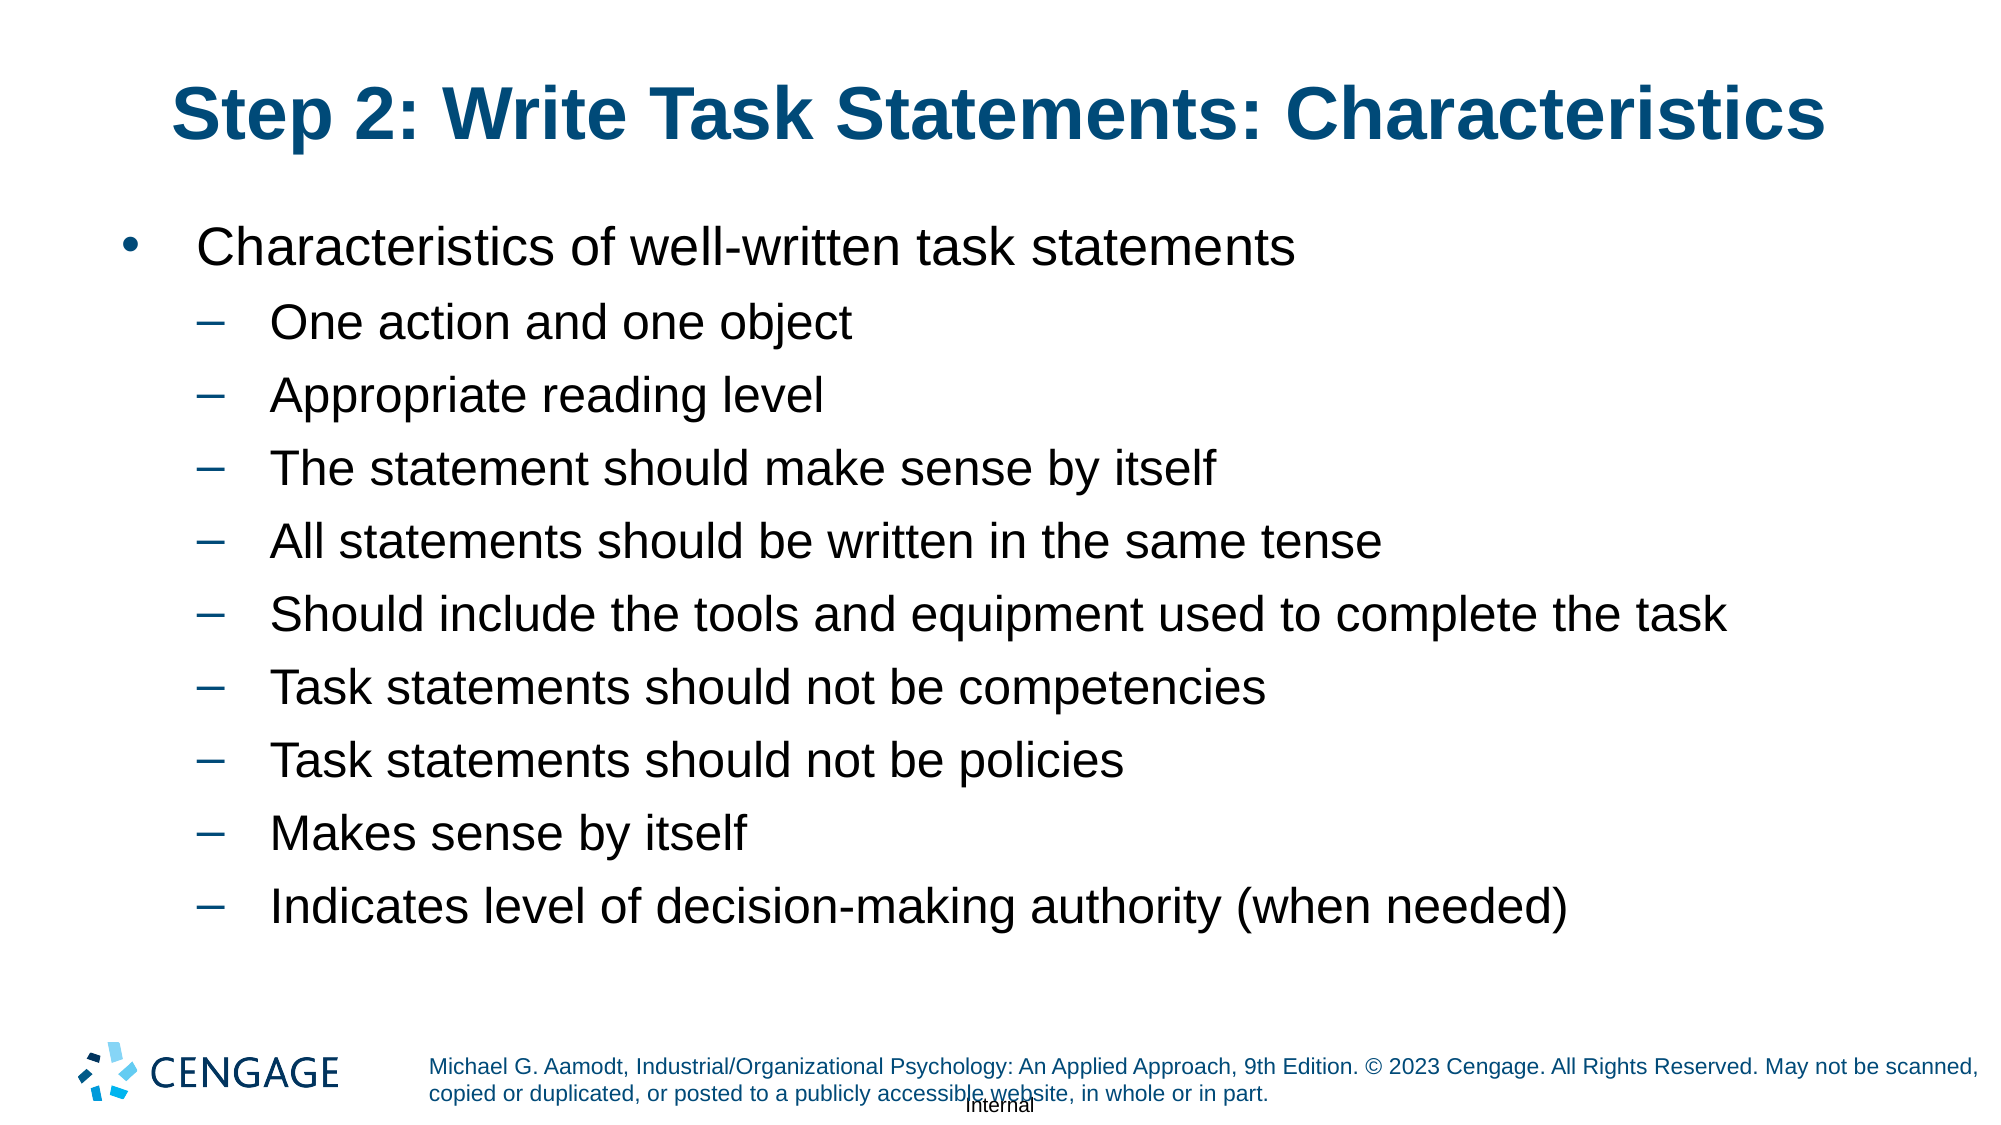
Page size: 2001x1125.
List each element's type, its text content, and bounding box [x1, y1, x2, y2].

title Step 2: Write Task Statements: Characteristics [137, 59, 1863, 171]
picture [78, 1042, 338, 1101]
list Characteristics of well-written task statements One action and one object Appropriate reading level The statement should make sense by itself All statements should be written in the same tense Should include the tools and equipment used to complete the task Task statements should not be competencies Task statements should not be policies Makes sense by itself Indicates level of decision-making authority (when needed) [121, 211, 1880, 1000]
